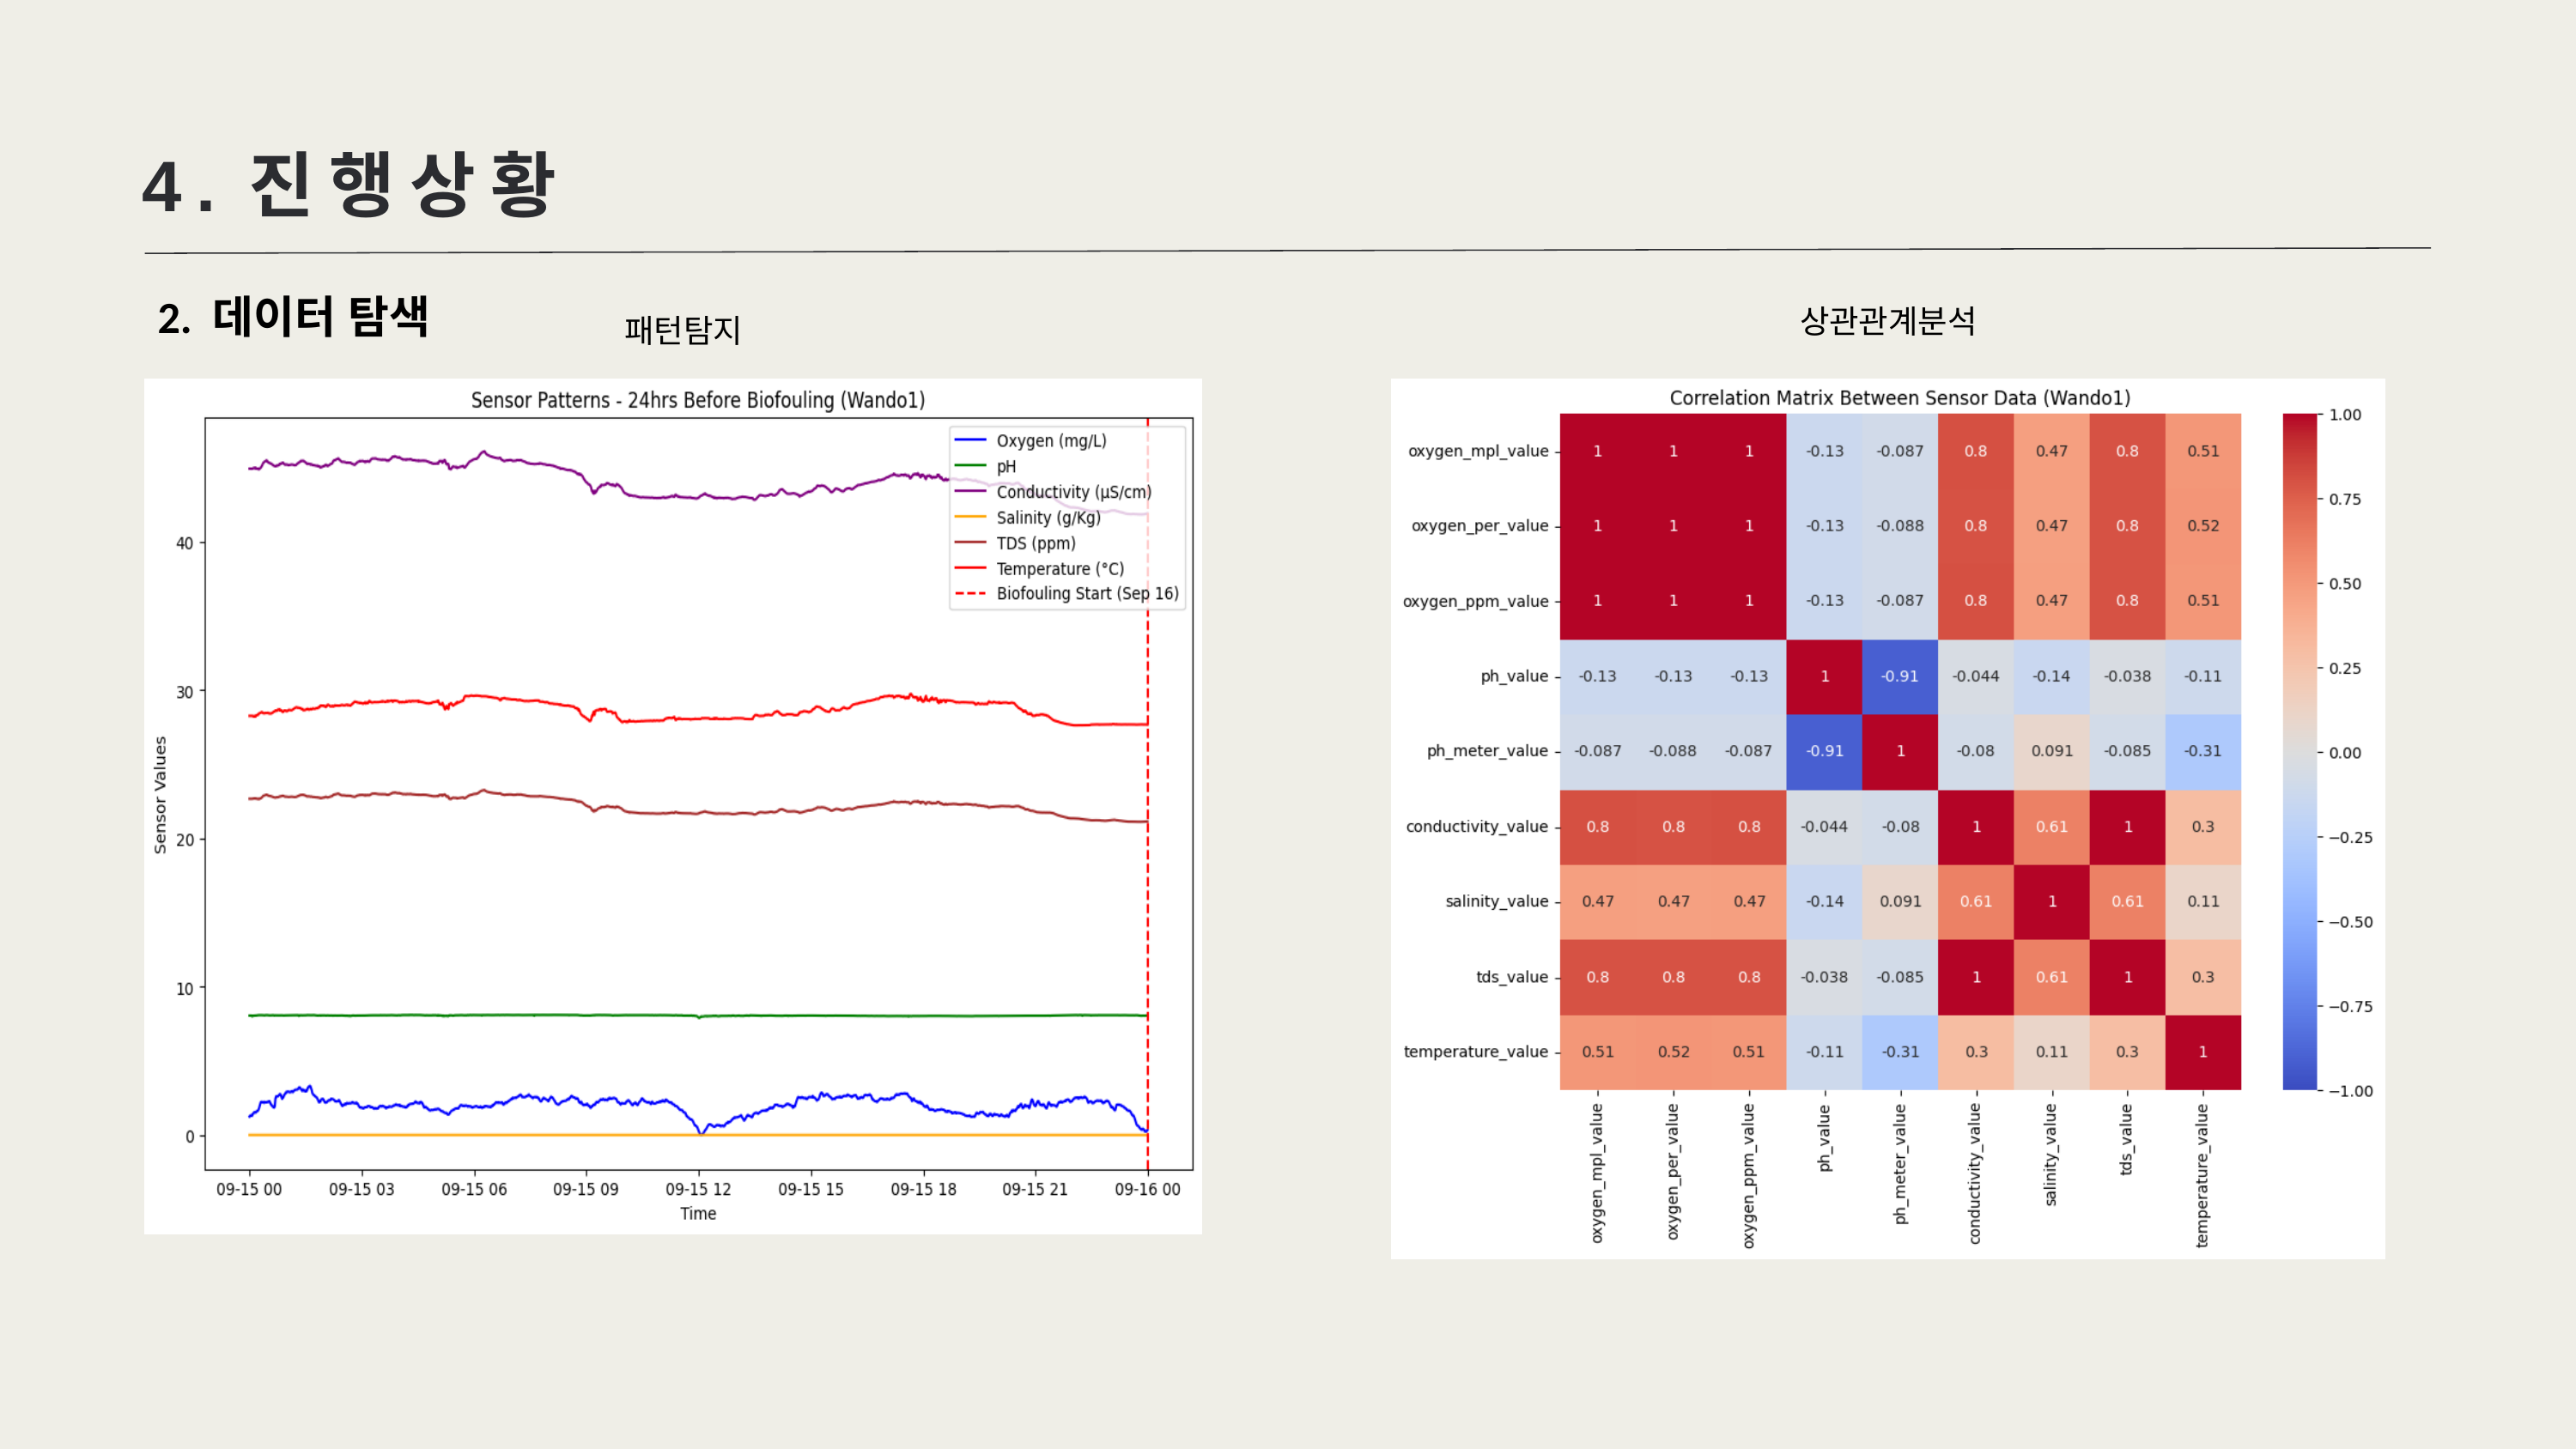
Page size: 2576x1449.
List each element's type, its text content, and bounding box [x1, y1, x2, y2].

text_box 상관관계분석 [1787, 294, 2142, 347]
text_box 2. 데이터 탐색 [144, 282, 703, 349]
picture [144, 379, 1202, 1234]
text_box 4.진행상황 [142, 132, 2428, 226]
text_box 패턴탐지 [611, 304, 966, 356]
picture [1391, 379, 2385, 1260]
